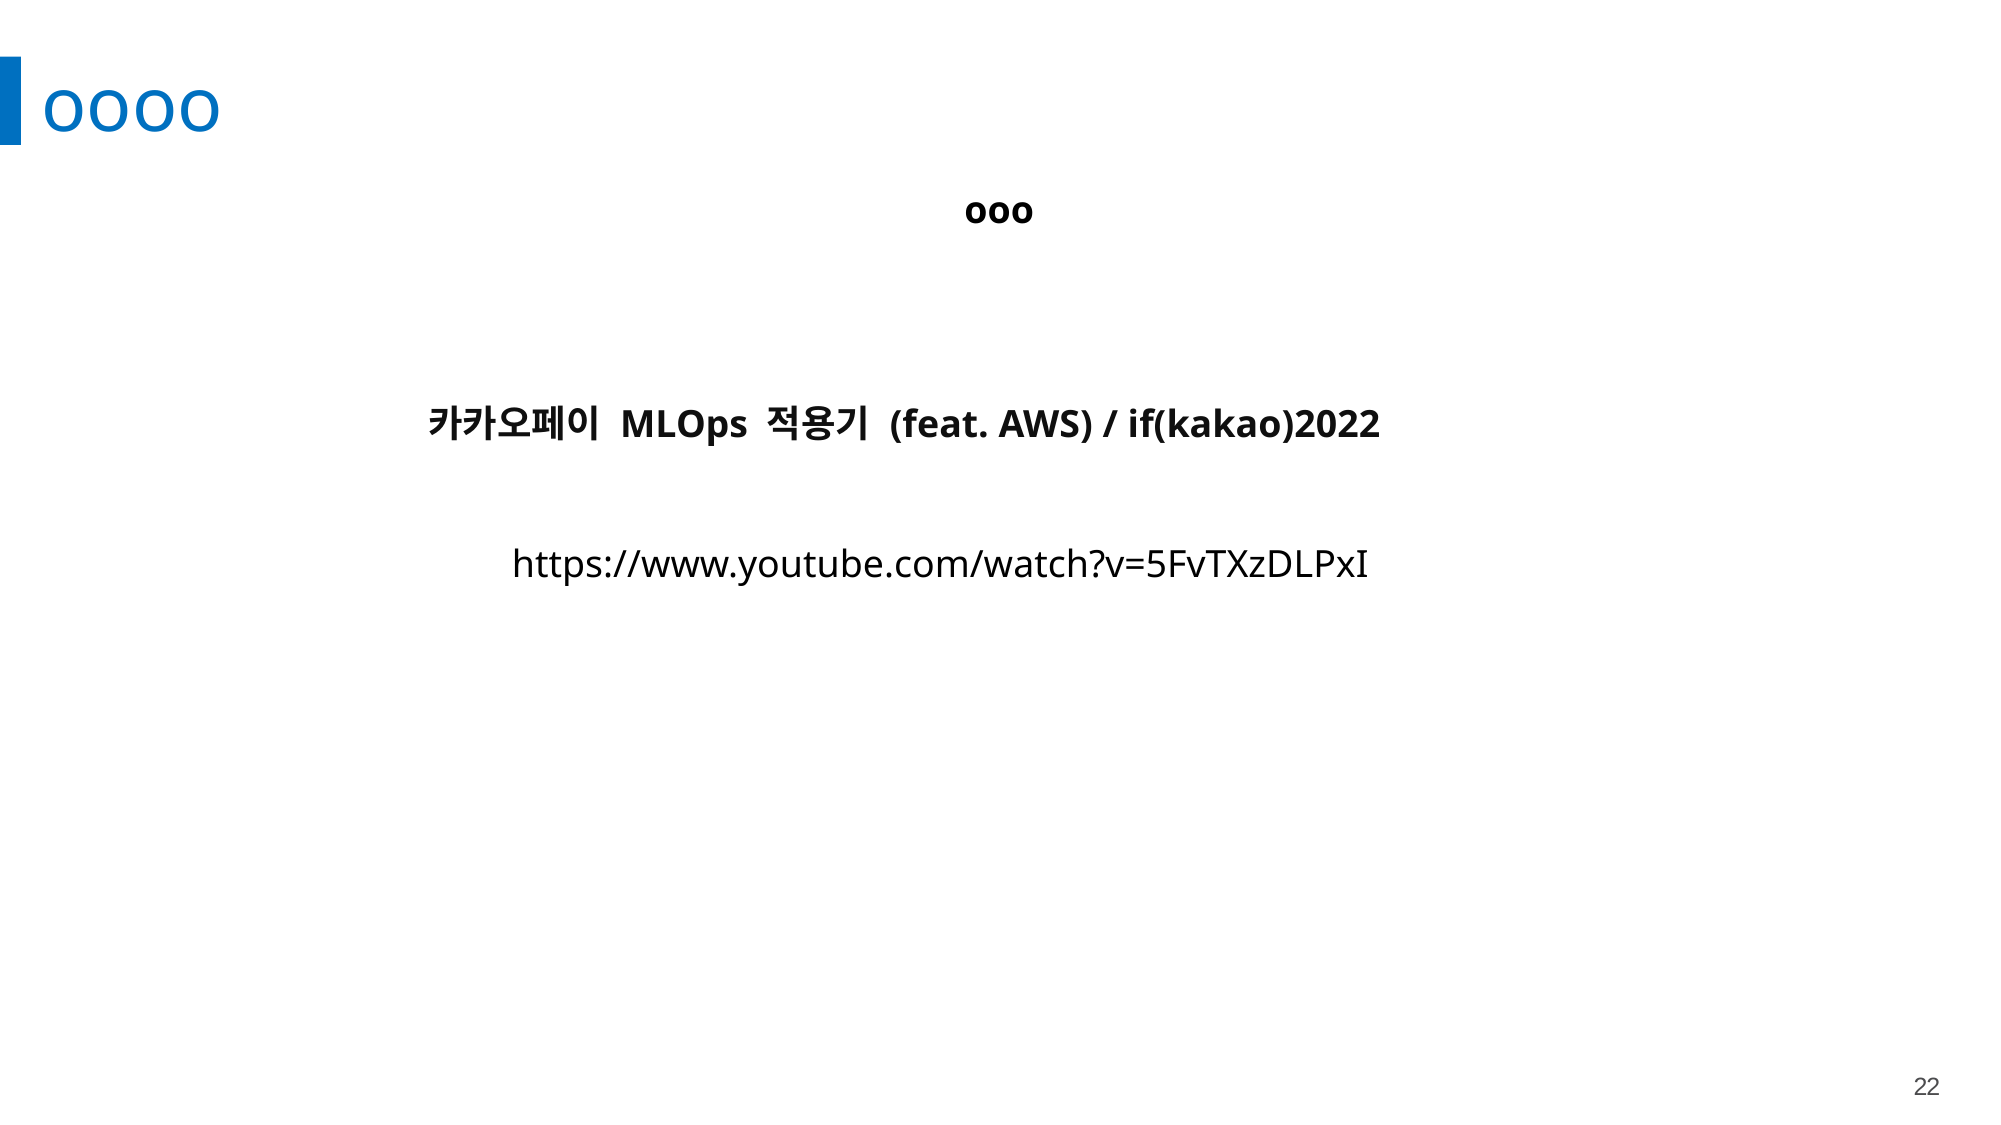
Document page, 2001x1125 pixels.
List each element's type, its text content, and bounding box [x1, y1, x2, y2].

text_box ooo [0, 178, 2000, 239]
text_box oooo [26, 59, 2000, 149]
text_box 카카오페이 MLOps 적용기 (feat. AWS) / if(kakao)2022 [413, 392, 1416, 453]
text_box https://www.youtube.com/watch?v=5FvTXzDLPxI [497, 532, 1500, 593]
text_box [0, 55, 22, 146]
